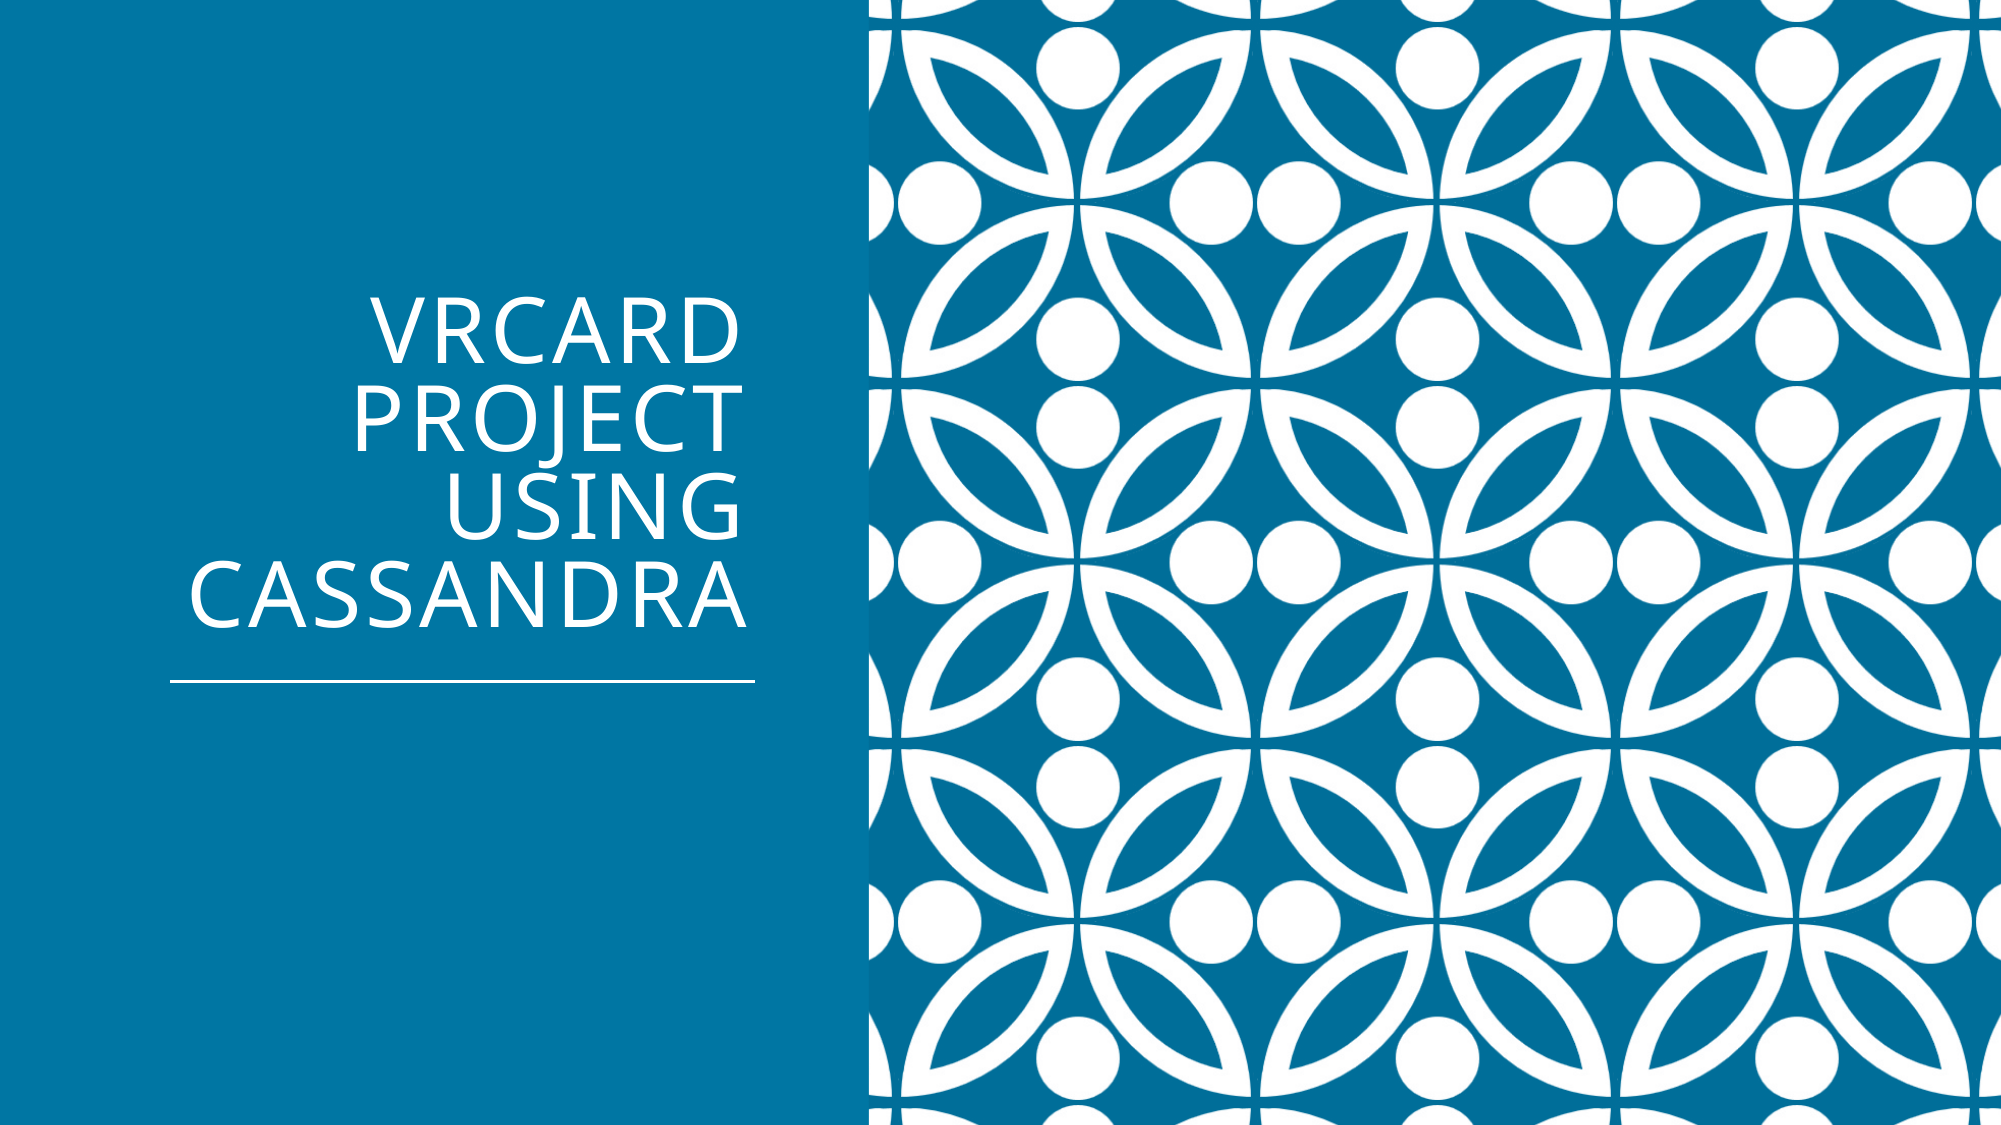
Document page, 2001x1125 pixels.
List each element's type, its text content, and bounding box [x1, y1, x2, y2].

title VRCard project using cassandra [104, 104, 764, 653]
text_box [868, 0, 2000, 1125]
text_box [0, 0, 868, 1125]
